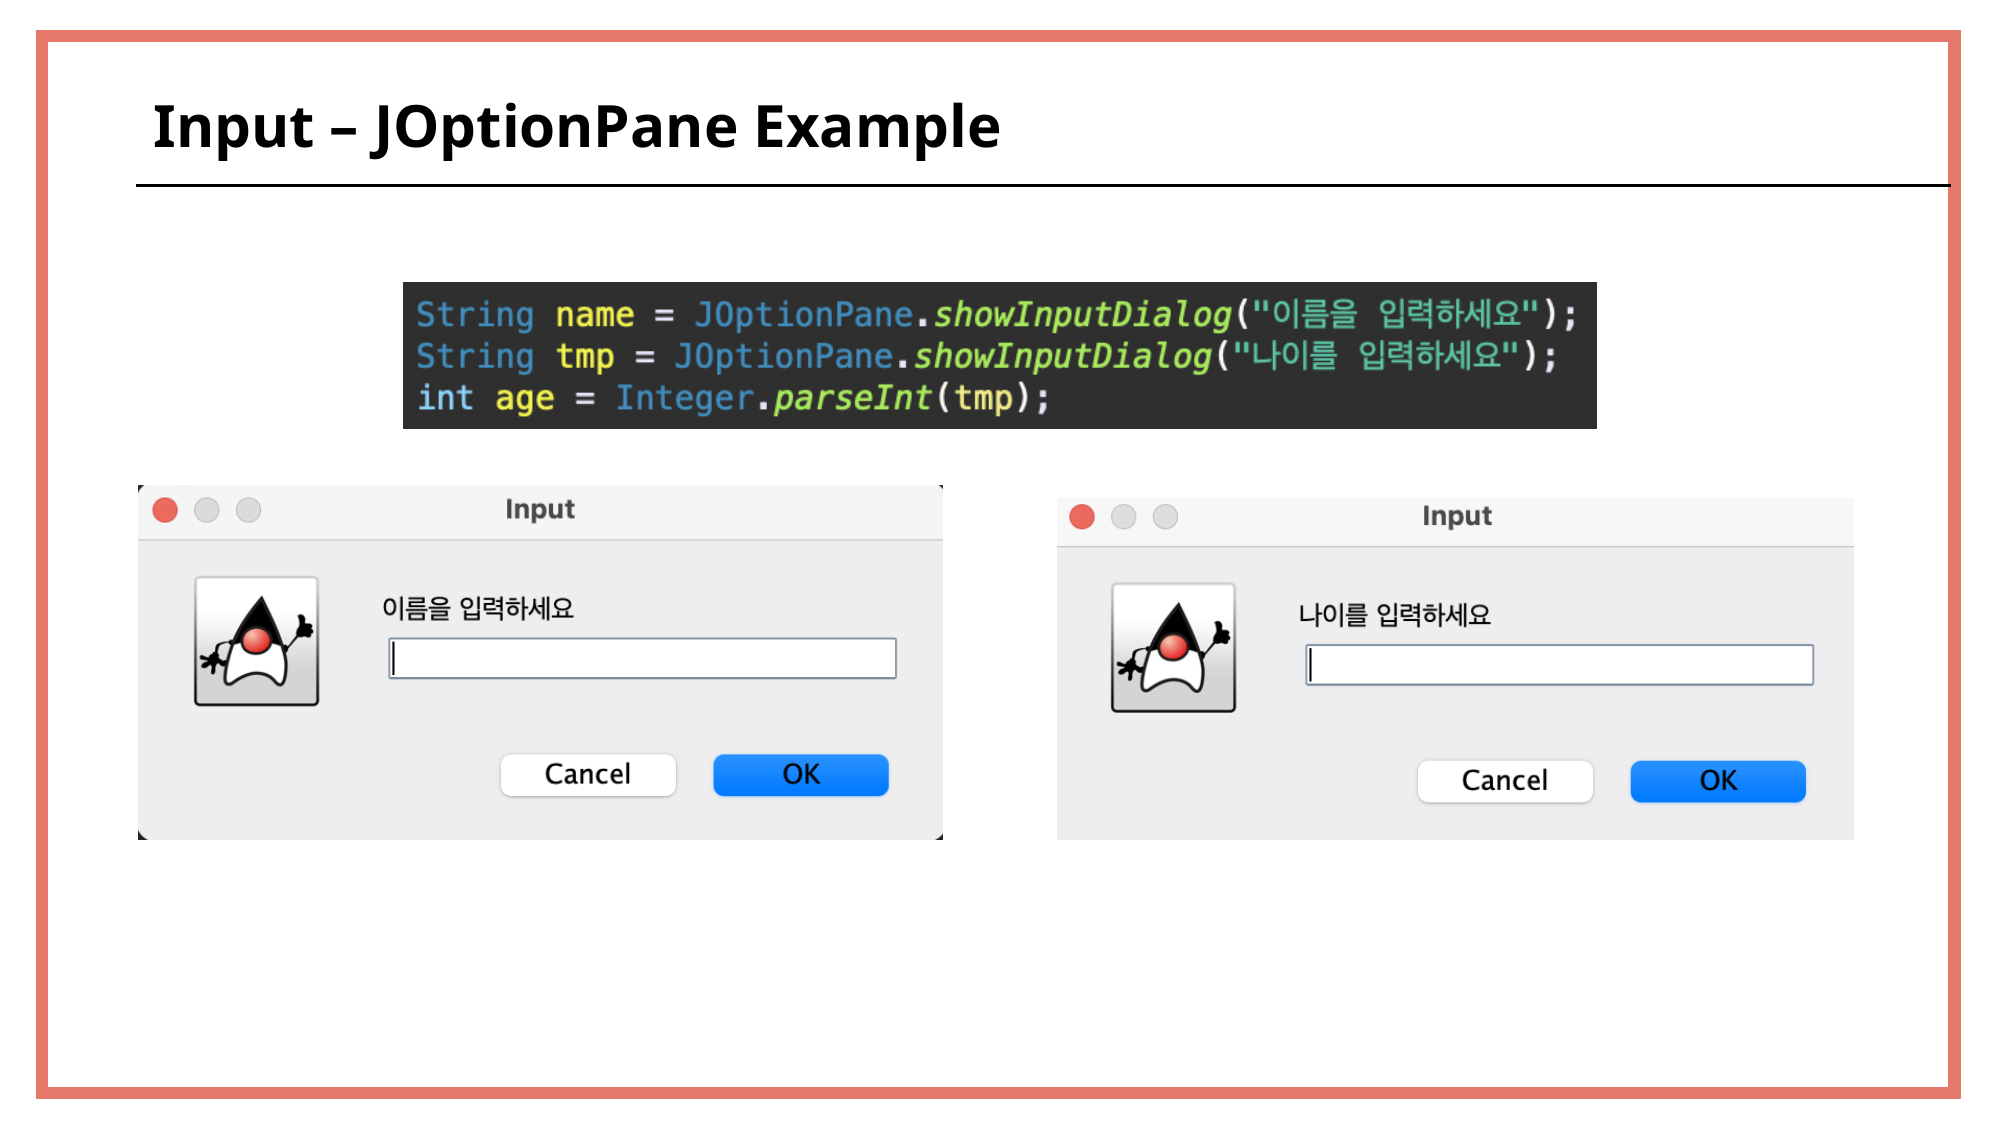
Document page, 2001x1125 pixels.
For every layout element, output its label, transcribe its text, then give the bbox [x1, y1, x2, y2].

picture [403, 282, 1597, 429]
list Input – JOptionPane Example [138, 76, 1373, 182]
picture [138, 485, 943, 840]
picture [1057, 498, 1854, 840]
slide_number 71 [1412, 1042, 1863, 1103]
